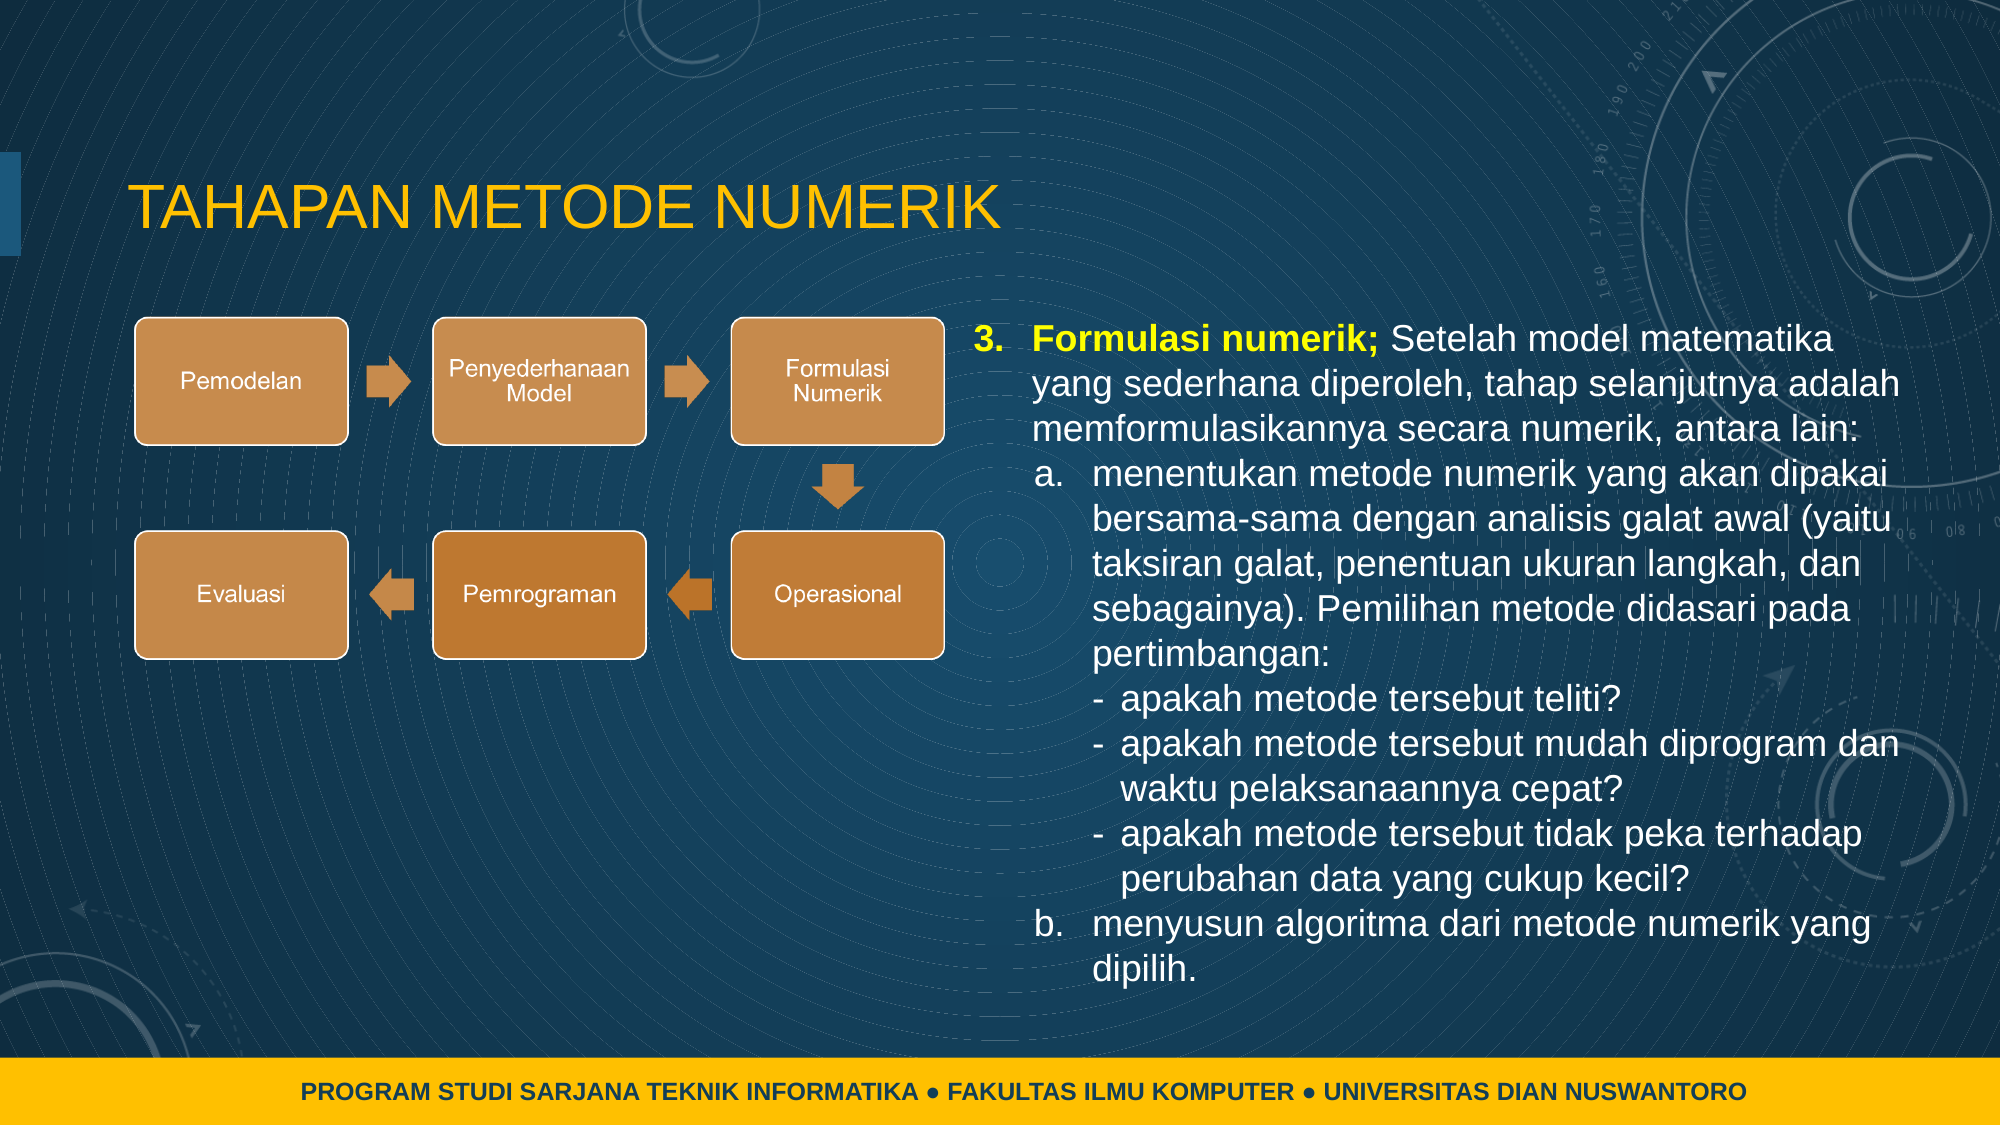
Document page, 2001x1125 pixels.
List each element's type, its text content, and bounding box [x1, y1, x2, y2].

text_box PROGRAM STUDI SARJANA TEKNIK INFORMATIKA ● FAKULTAS ILMU KOMPUTER ● UNIVERSITAS DIAN NUSWANTORO [285, 1068, 1765, 1114]
picture [0, 0, 2000, 1056]
title TAHAPAN METODE NUMERIK [112, 99, 1891, 307]
text_box 3. Formulasi numerik; Setelah model matematika yang sederhana diperoleh, tahap selanjutnya adalah memformulasikannya secara numerik, antara lain: a. menentukan metode numerik yang akan dipakai bersama-sama dengan analisis galat awal (yaitu taksiran galat, penentuan ukuran langkah, dan sebagainya). Pemilihan metode didasari pada pertimbangan: - apakah metode tersebut teliti? - apakah metode tersebut mudah diprogram dan waktu pelaksanaannya cepat? - apakah metode tersebut tidak peka terhadap perubahan data yang cukup kecil? b. menyusun algoritma dari metode numerik yang dipilih. [958, 306, 1917, 997]
text_box [0, 1056, 2000, 1125]
